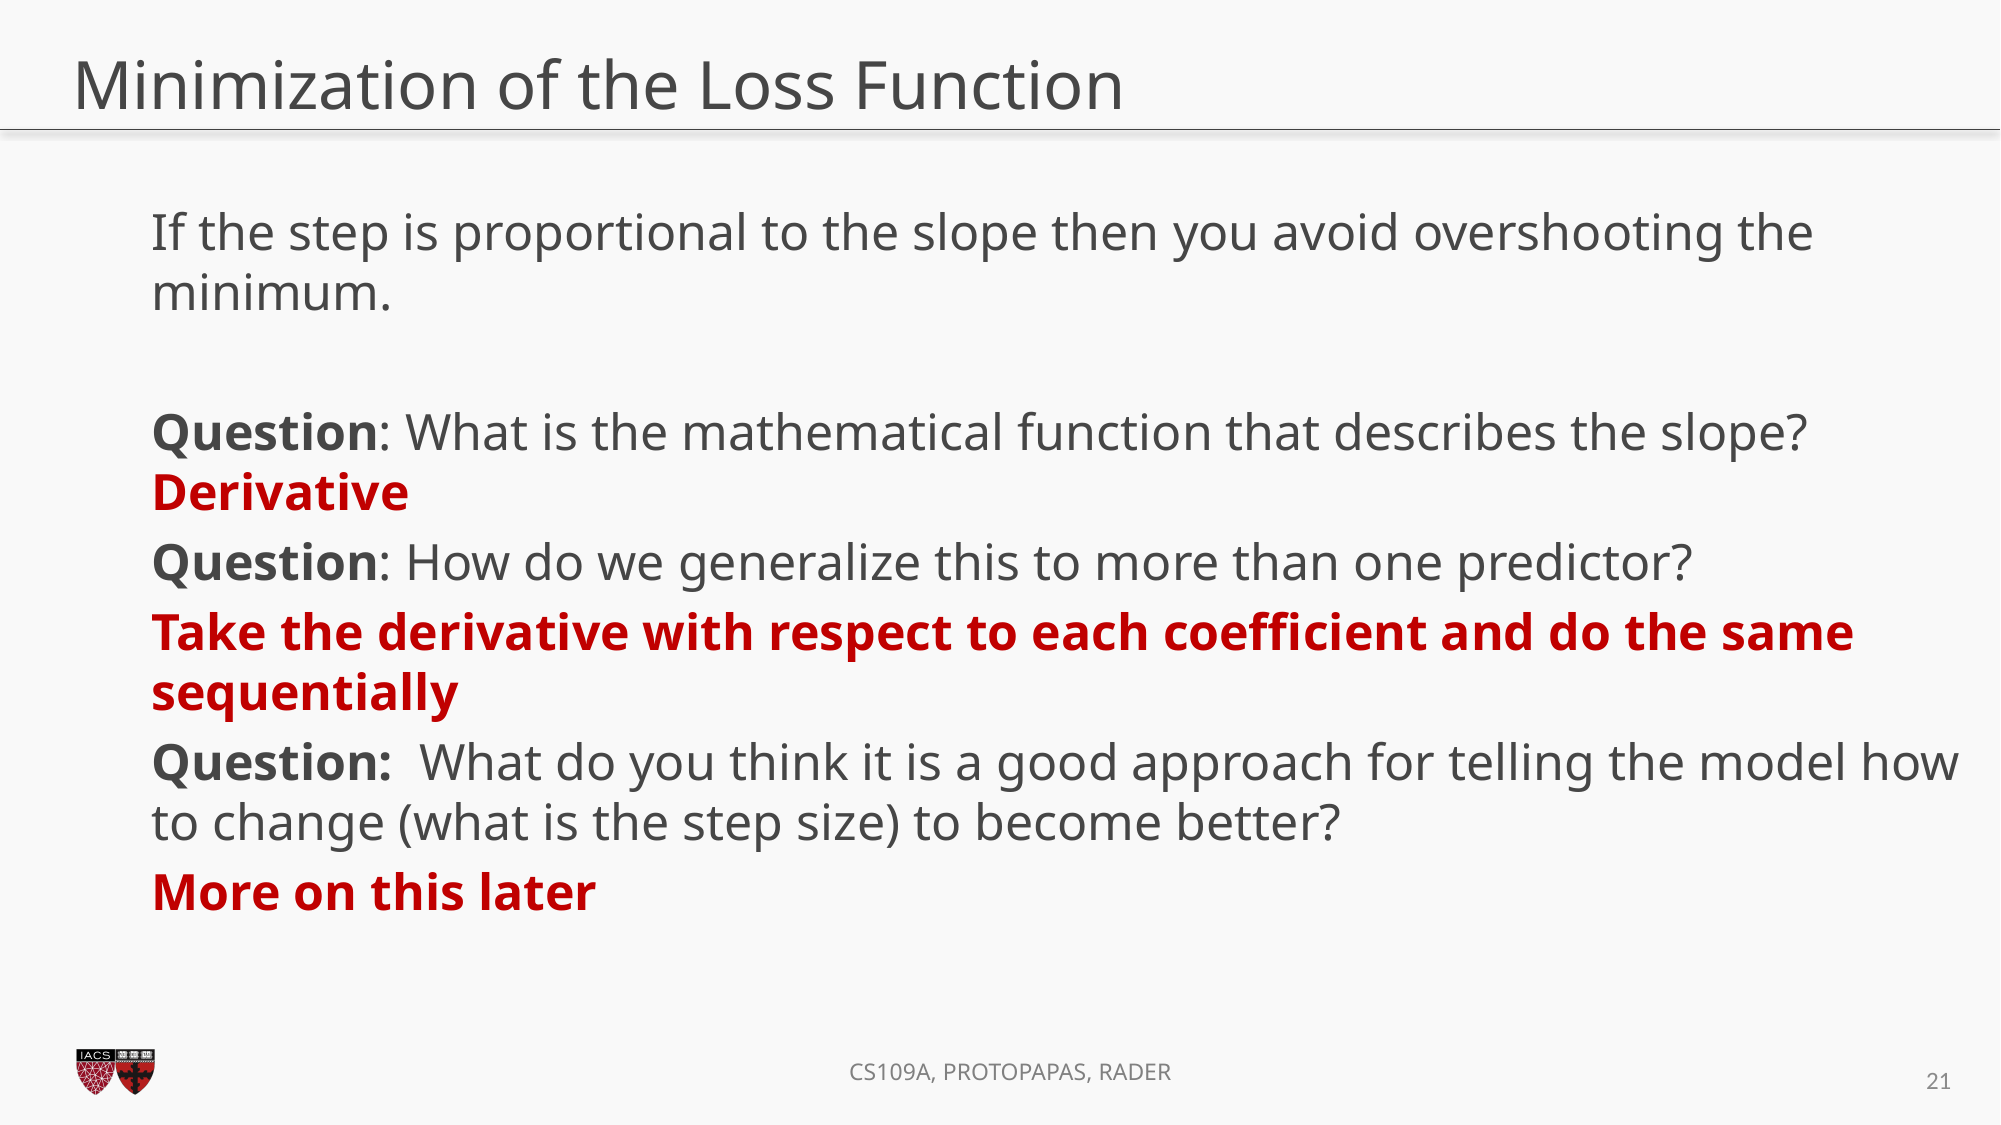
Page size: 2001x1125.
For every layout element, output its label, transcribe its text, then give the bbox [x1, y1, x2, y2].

title Minimization of the Loss Function [57, 35, 1943, 162]
slide_number 21 [1500, 1050, 1967, 1110]
list If the step is proportional to the slope then you avoid overshooting the minimum. Question: What is the mathematical function that describes the slope? Derivative Question: How do we generalize this to more than one predictor? Take the derivative with respect to each coefficient and do the same sequentially Question: What do you think it is a good approach for telling the model how to change (what is the step size) to become better? More on this later [136, 193, 2000, 540]
picture [75, 1049, 155, 1095]
